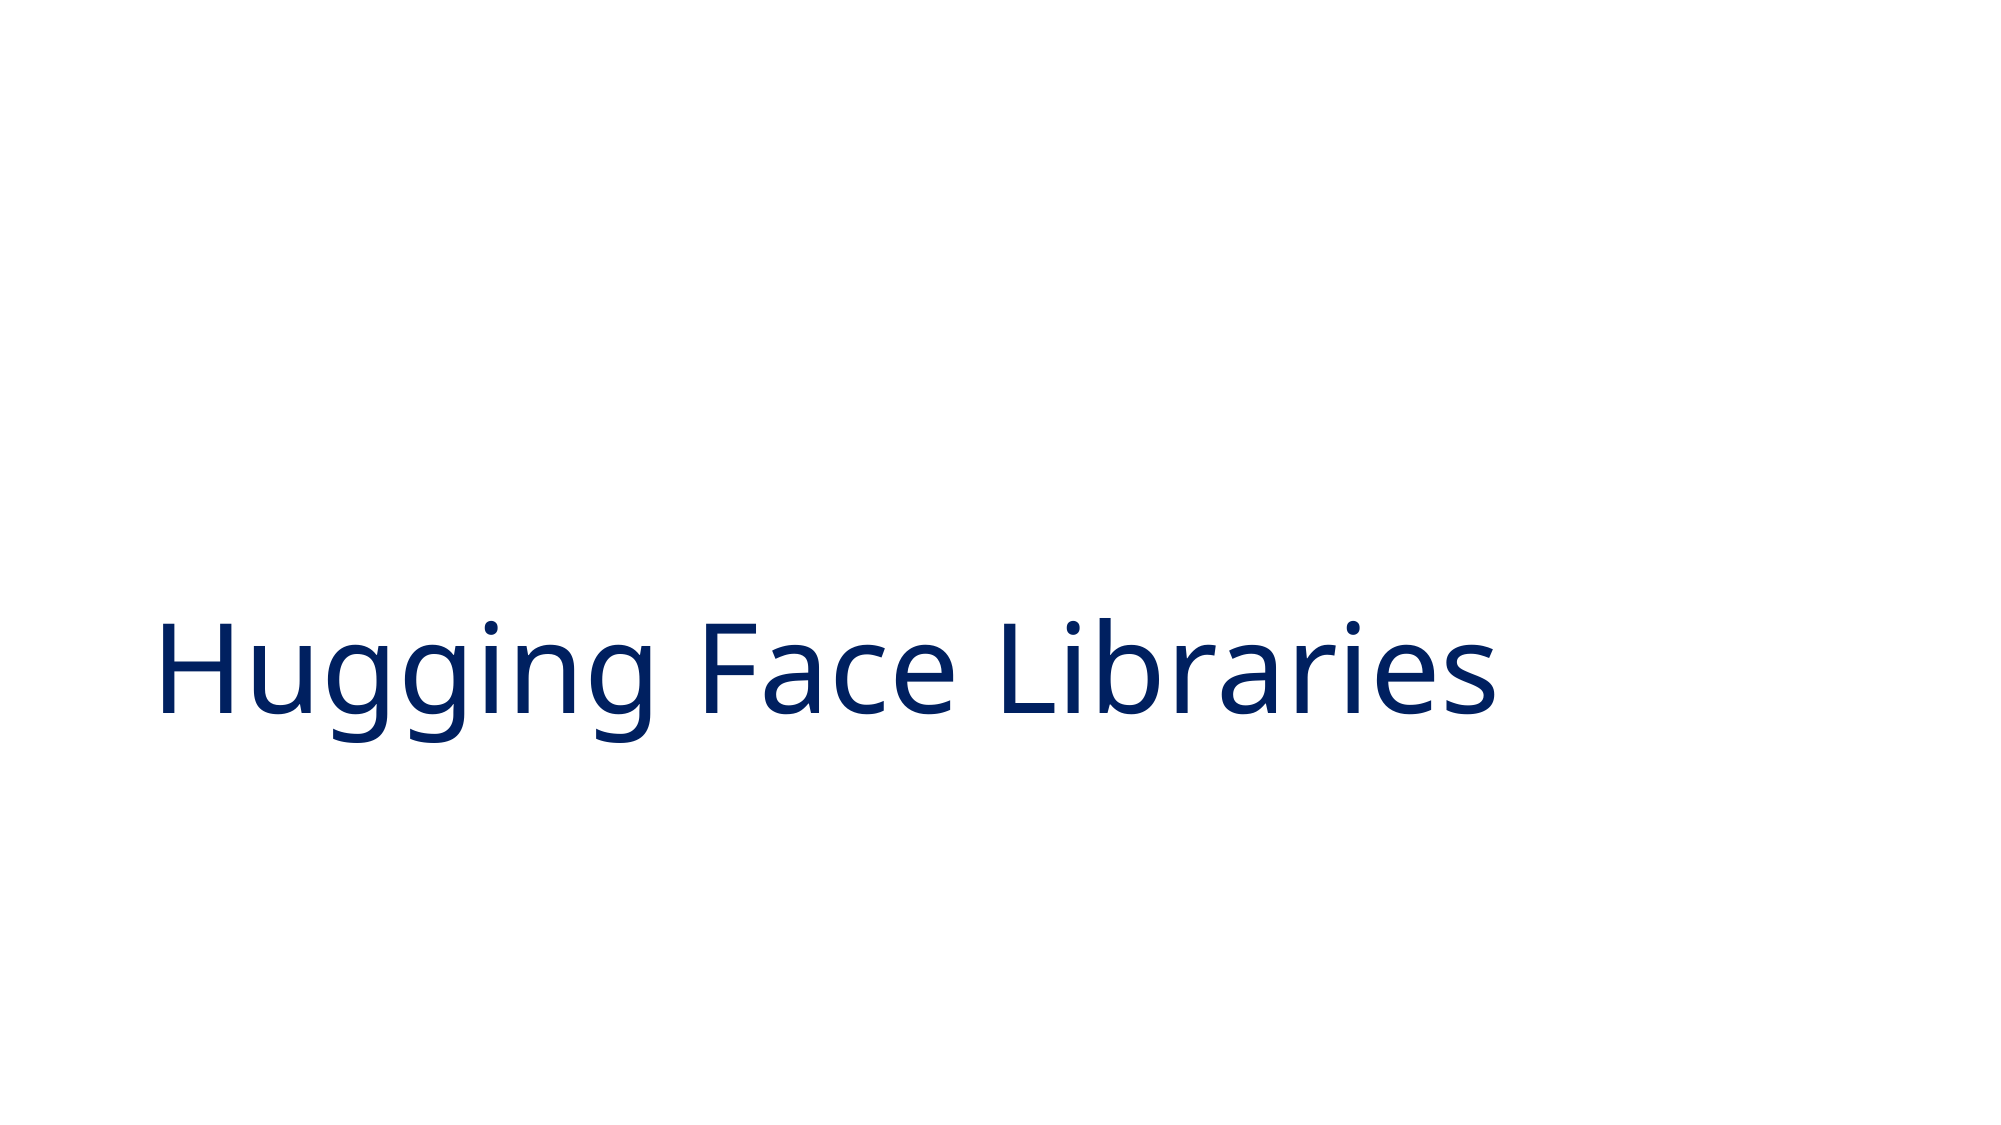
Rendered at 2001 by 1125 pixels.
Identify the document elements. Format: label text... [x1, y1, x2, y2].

title Hugging Face Libraries [136, 280, 1862, 749]
